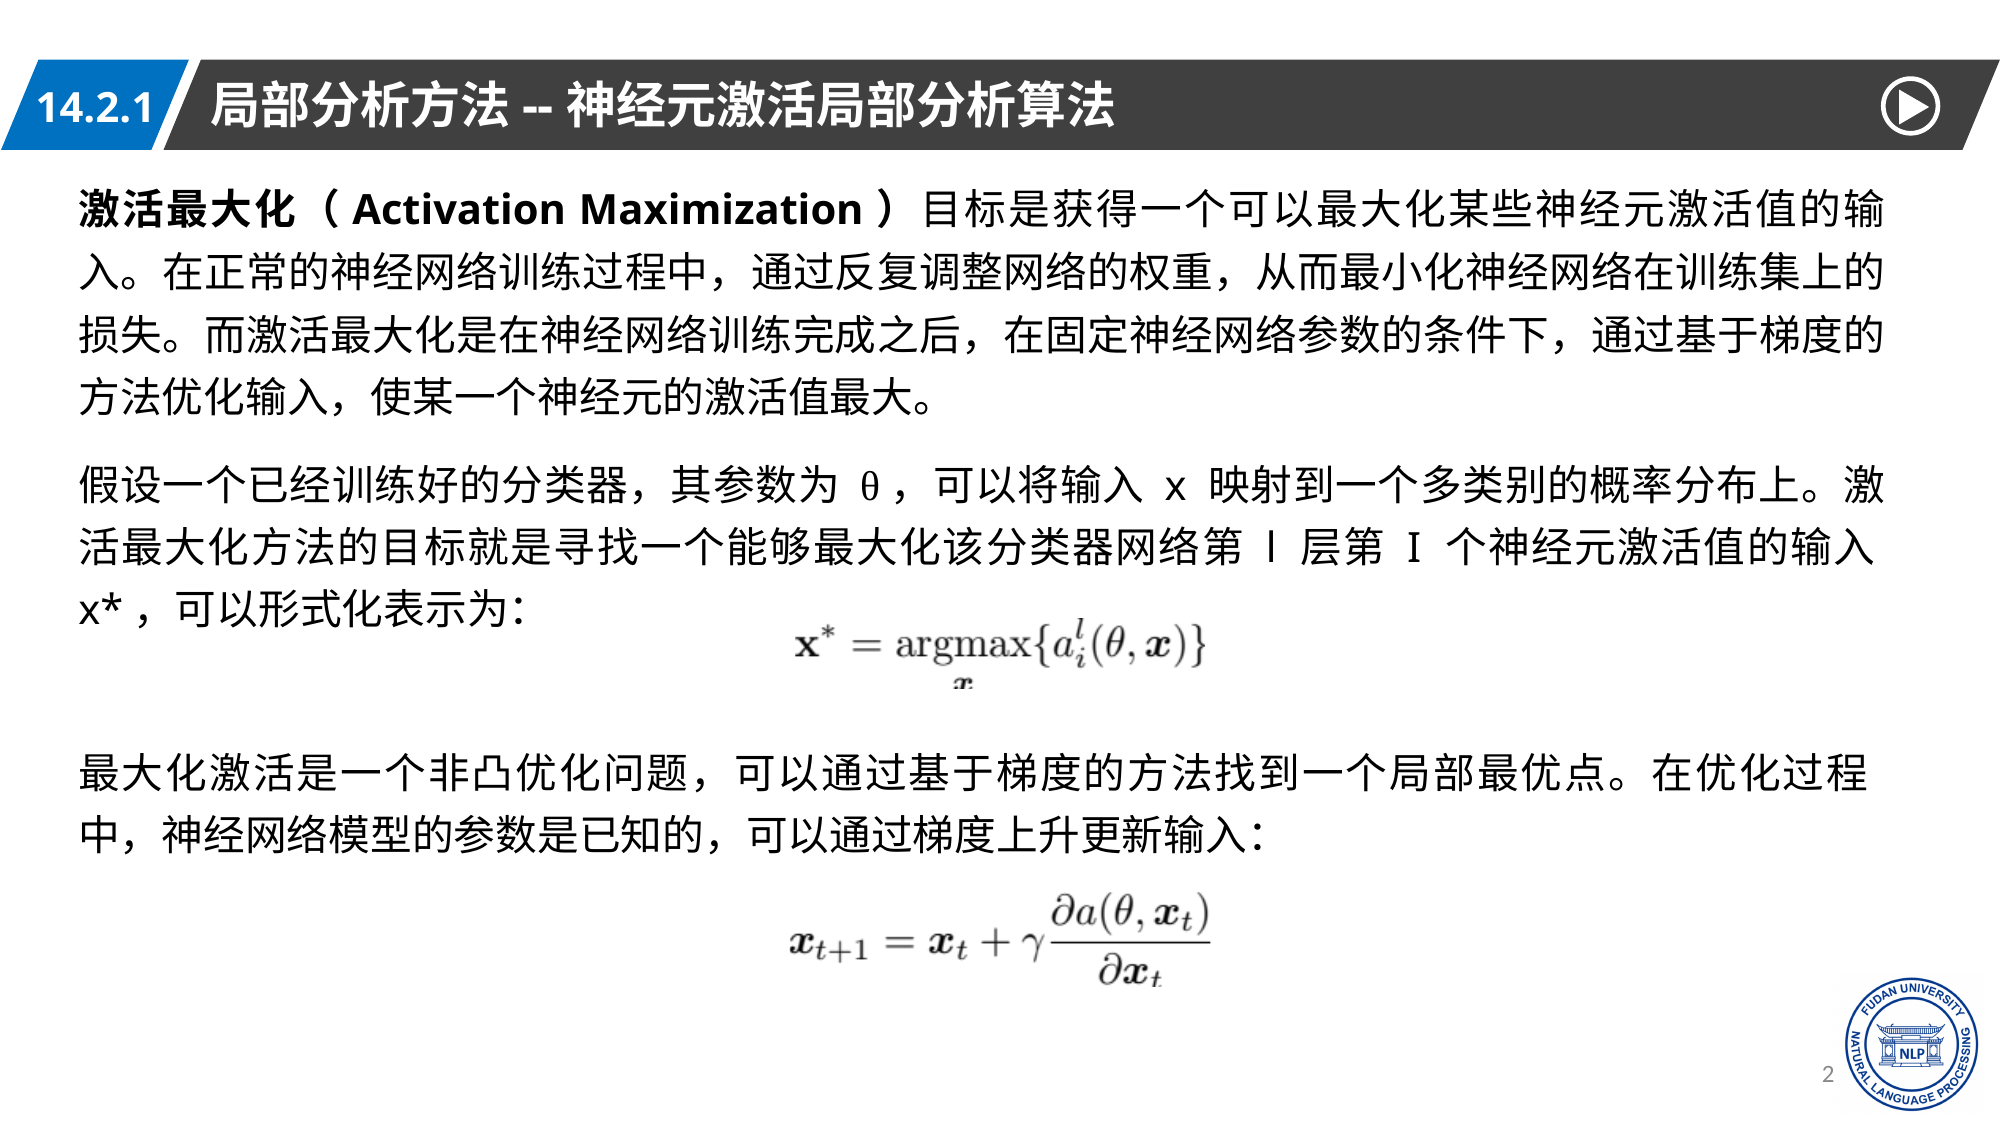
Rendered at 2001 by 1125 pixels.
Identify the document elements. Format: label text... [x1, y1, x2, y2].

text_box 最大化激活是一个非凸优化问题，可以通过基于梯度的方法找到一个局部最优点。在优化过程中，神经网络模型的参数是已知的，可以通过梯度上升更新输入： [63, 726, 1884, 867]
picture [1834, 972, 1985, 1117]
text_box 局部分析方法--神经元激活局部分析算法 [195, 66, 1131, 142]
text_box [163, 59, 2000, 150]
text_box [1, 116, 157, 150]
picture [794, 617, 1206, 690]
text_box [1883, 78, 1939, 134]
picture [789, 890, 1211, 988]
text_box 14.2.1 [15, 73, 177, 138]
slide_number 26 [1412, 1042, 1863, 1103]
text_box 激活最大化（Activation Maximization）目标是获得一个可以最大化某些神经元激活值的输入。在正常的神经网络训练过程中，通过反复调整网络的权重，从而最小化神经网络在训练集上的损失。而激活最大化是在神经网络训练完成之后，在固定神经网络参数的条件下，通过基于梯度的方法优化输入，使某一个神经元的激活值最大。 假设一个已经训练好的分类器，其参数为 θ，可以将输入 x 映射到一个多类别的概率分布上。激活最大化方法的目标就是寻找一个能够最大化该分类器网络第 l 层第 I 个神经元激活值的输入x*，可以形式化表示为： [63, 163, 1900, 641]
text_box [32, 59, 189, 89]
